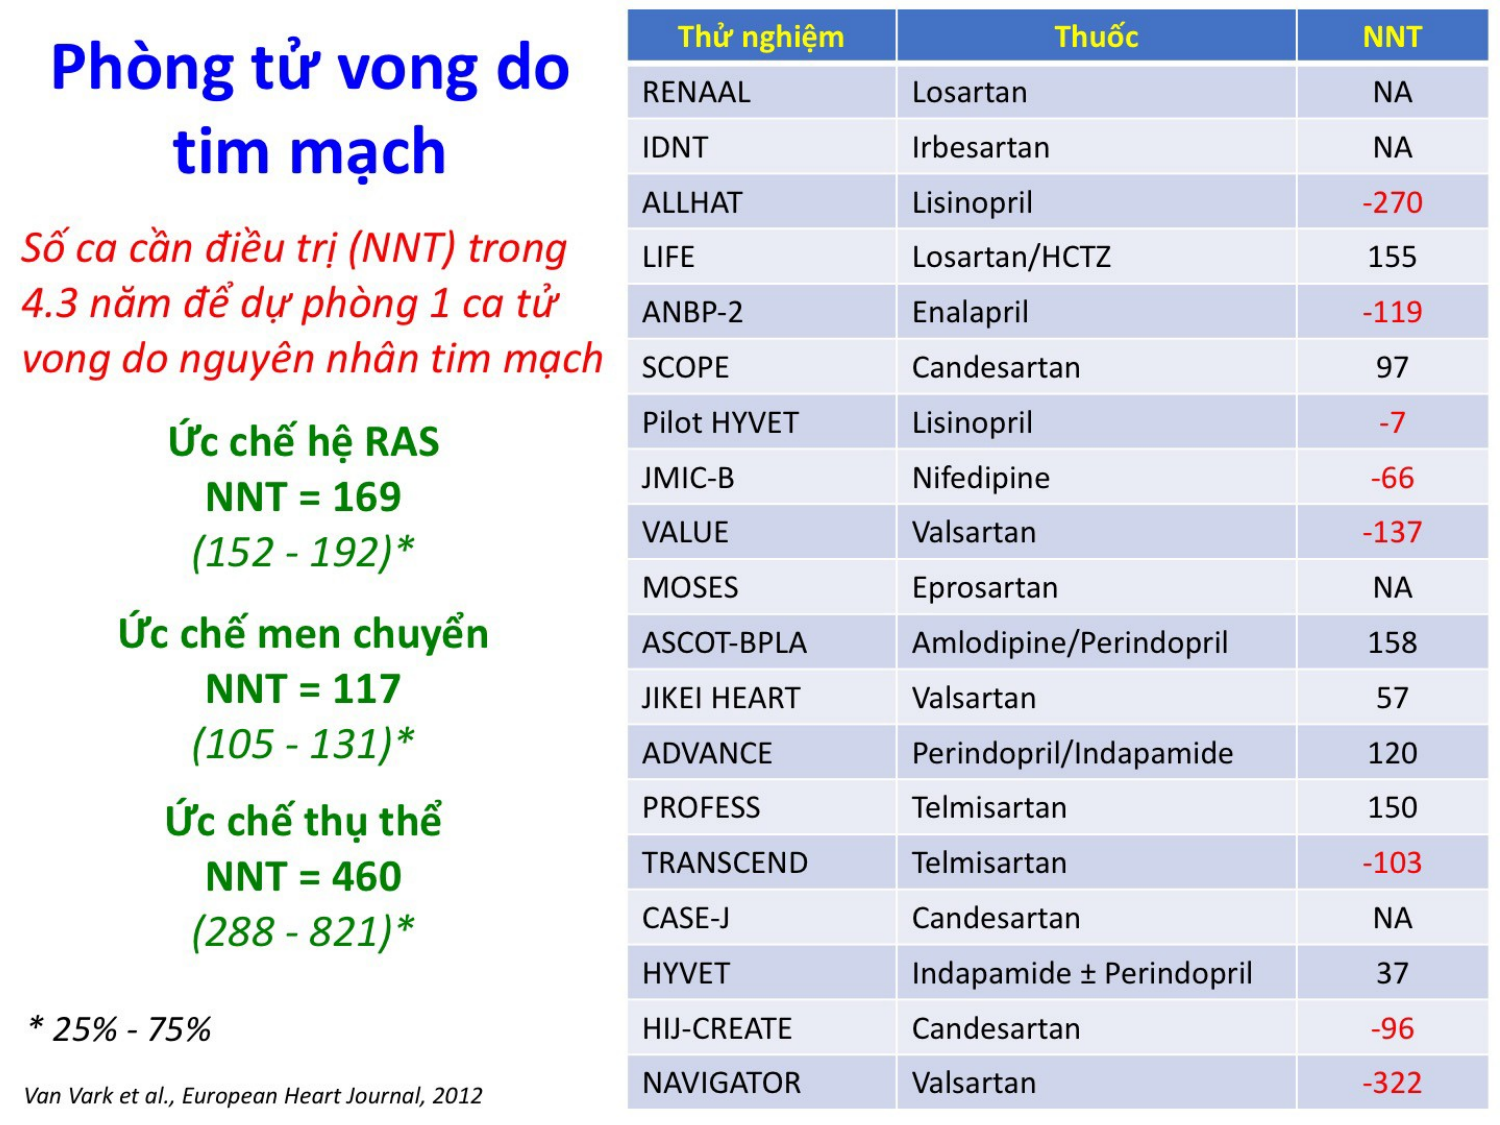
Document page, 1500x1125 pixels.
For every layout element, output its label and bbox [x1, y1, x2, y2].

text_box [16, 0, 1500, 1117]
